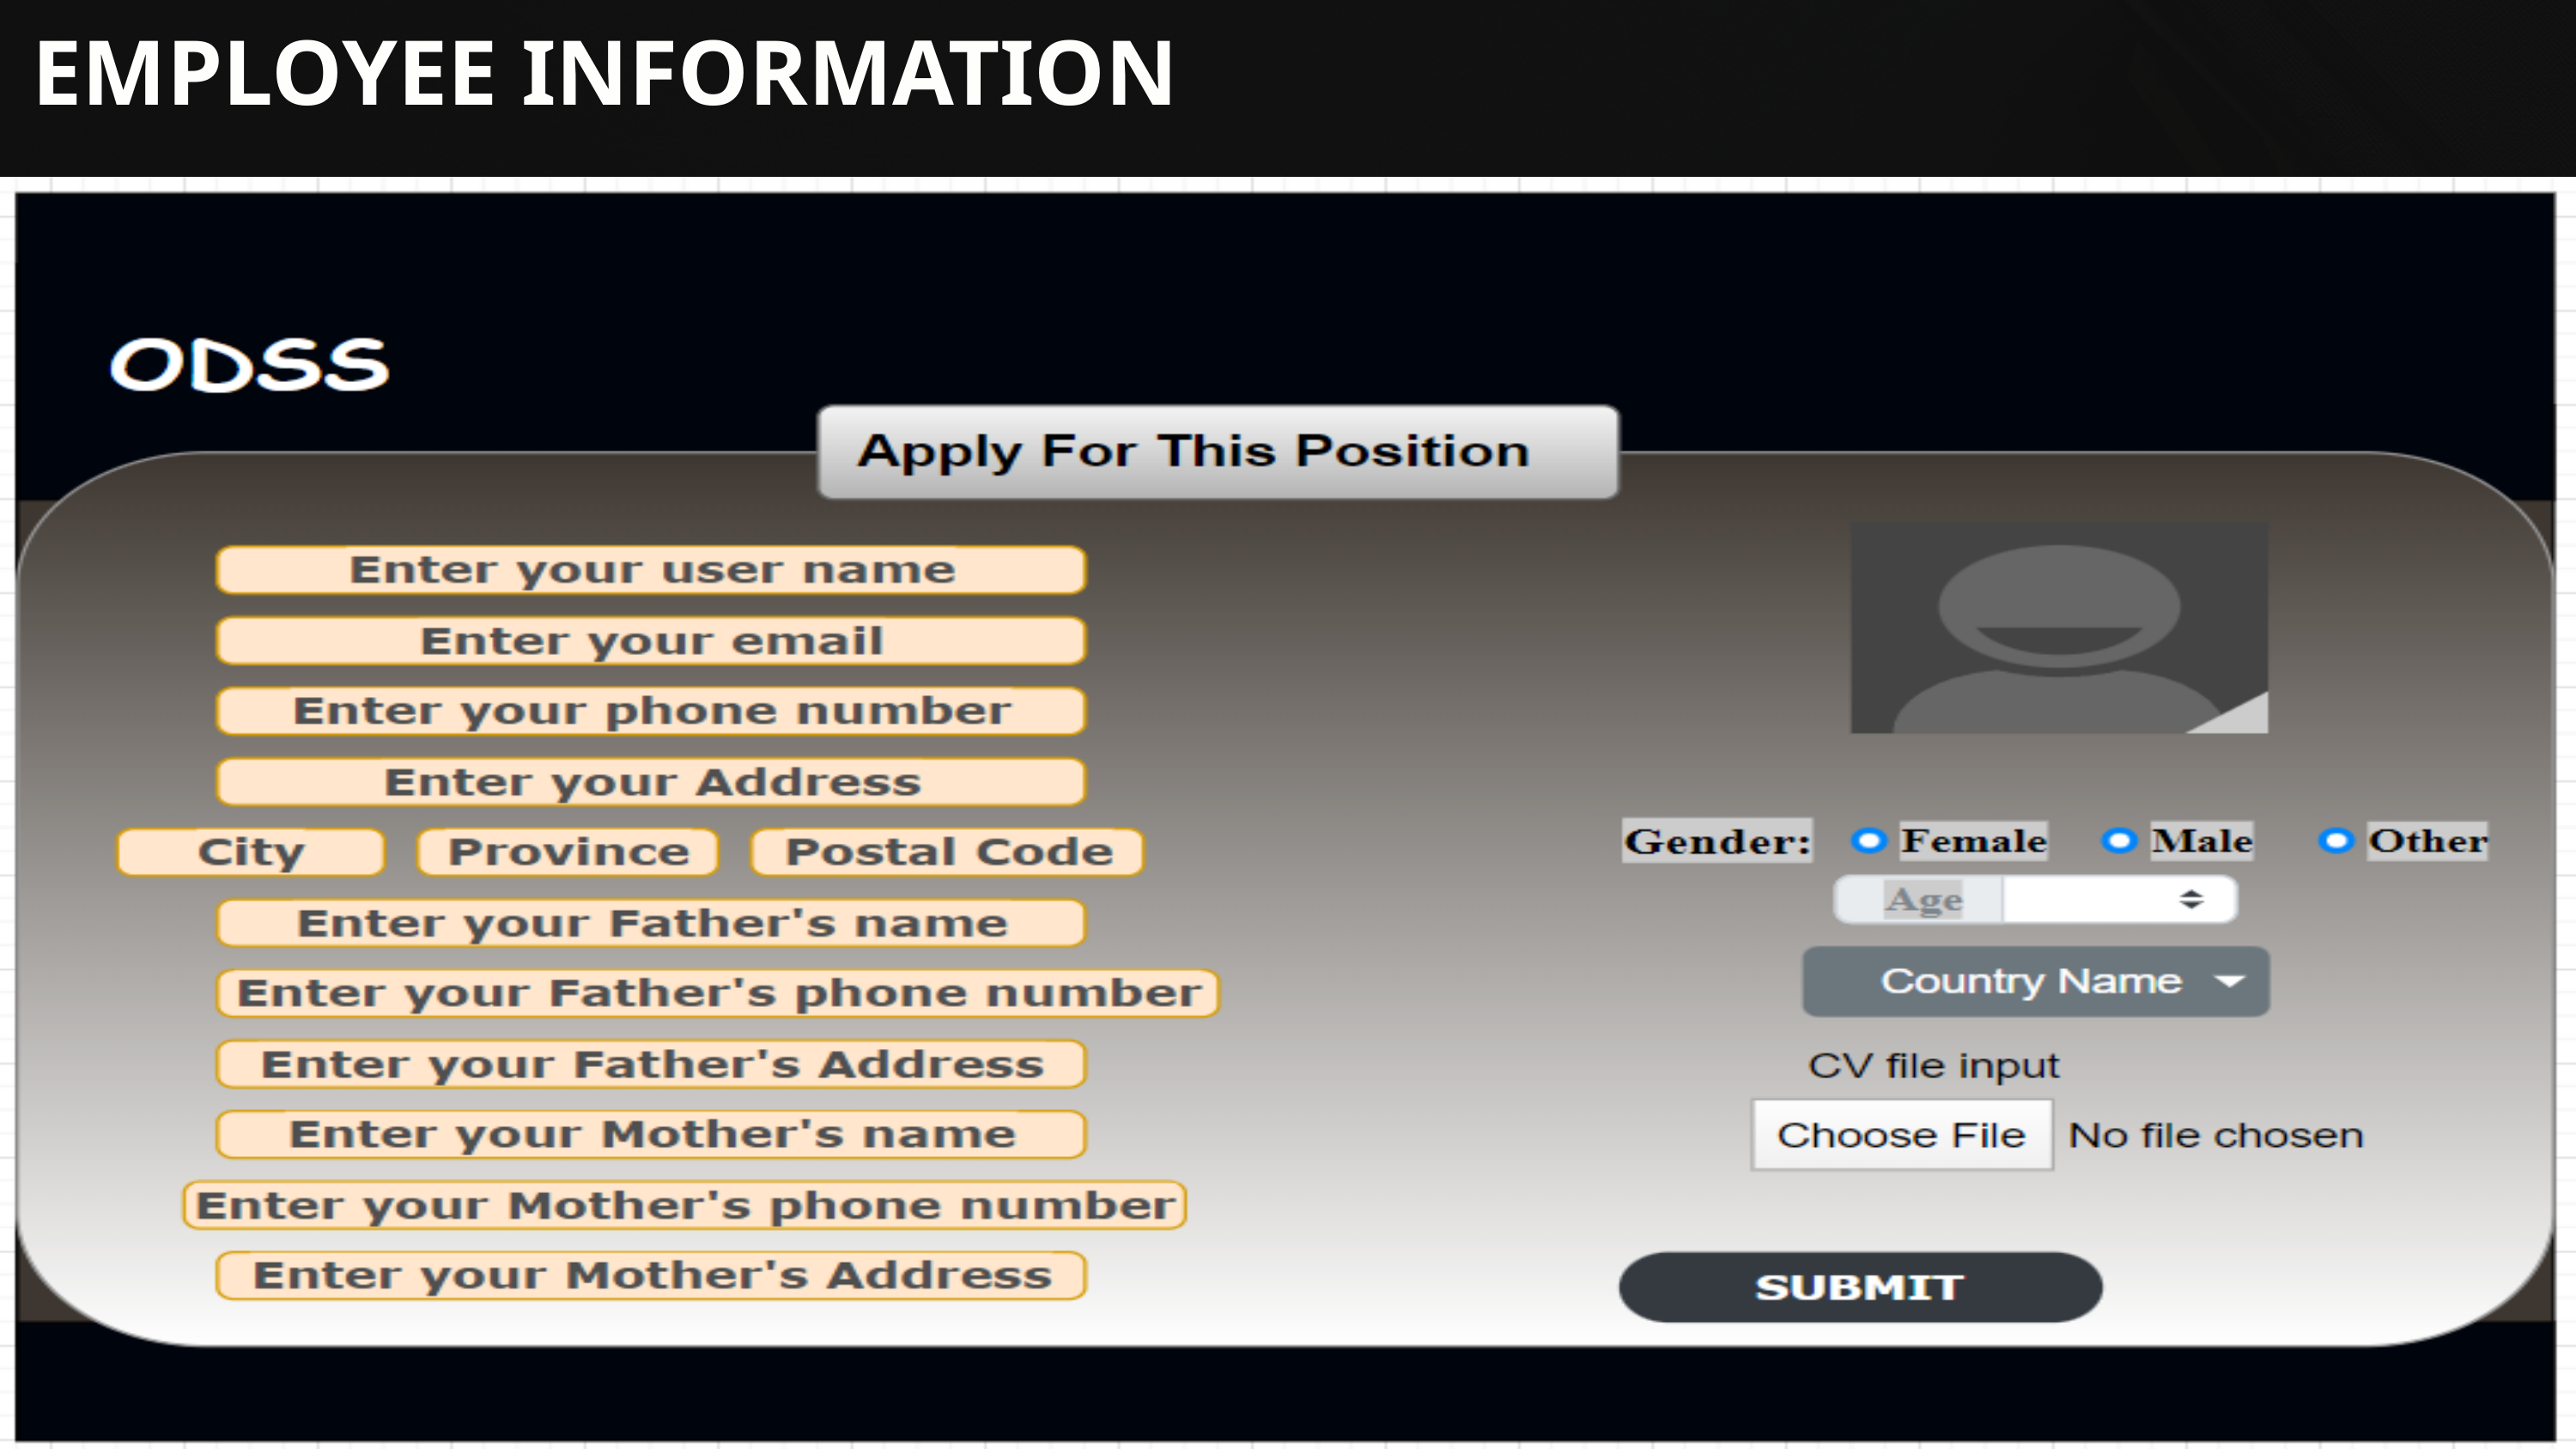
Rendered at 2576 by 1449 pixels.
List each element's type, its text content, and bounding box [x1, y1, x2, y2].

picture [0, 0, 2576, 1449]
title EMPLOYEE INFORMATION [32, 15, 1662, 124]
